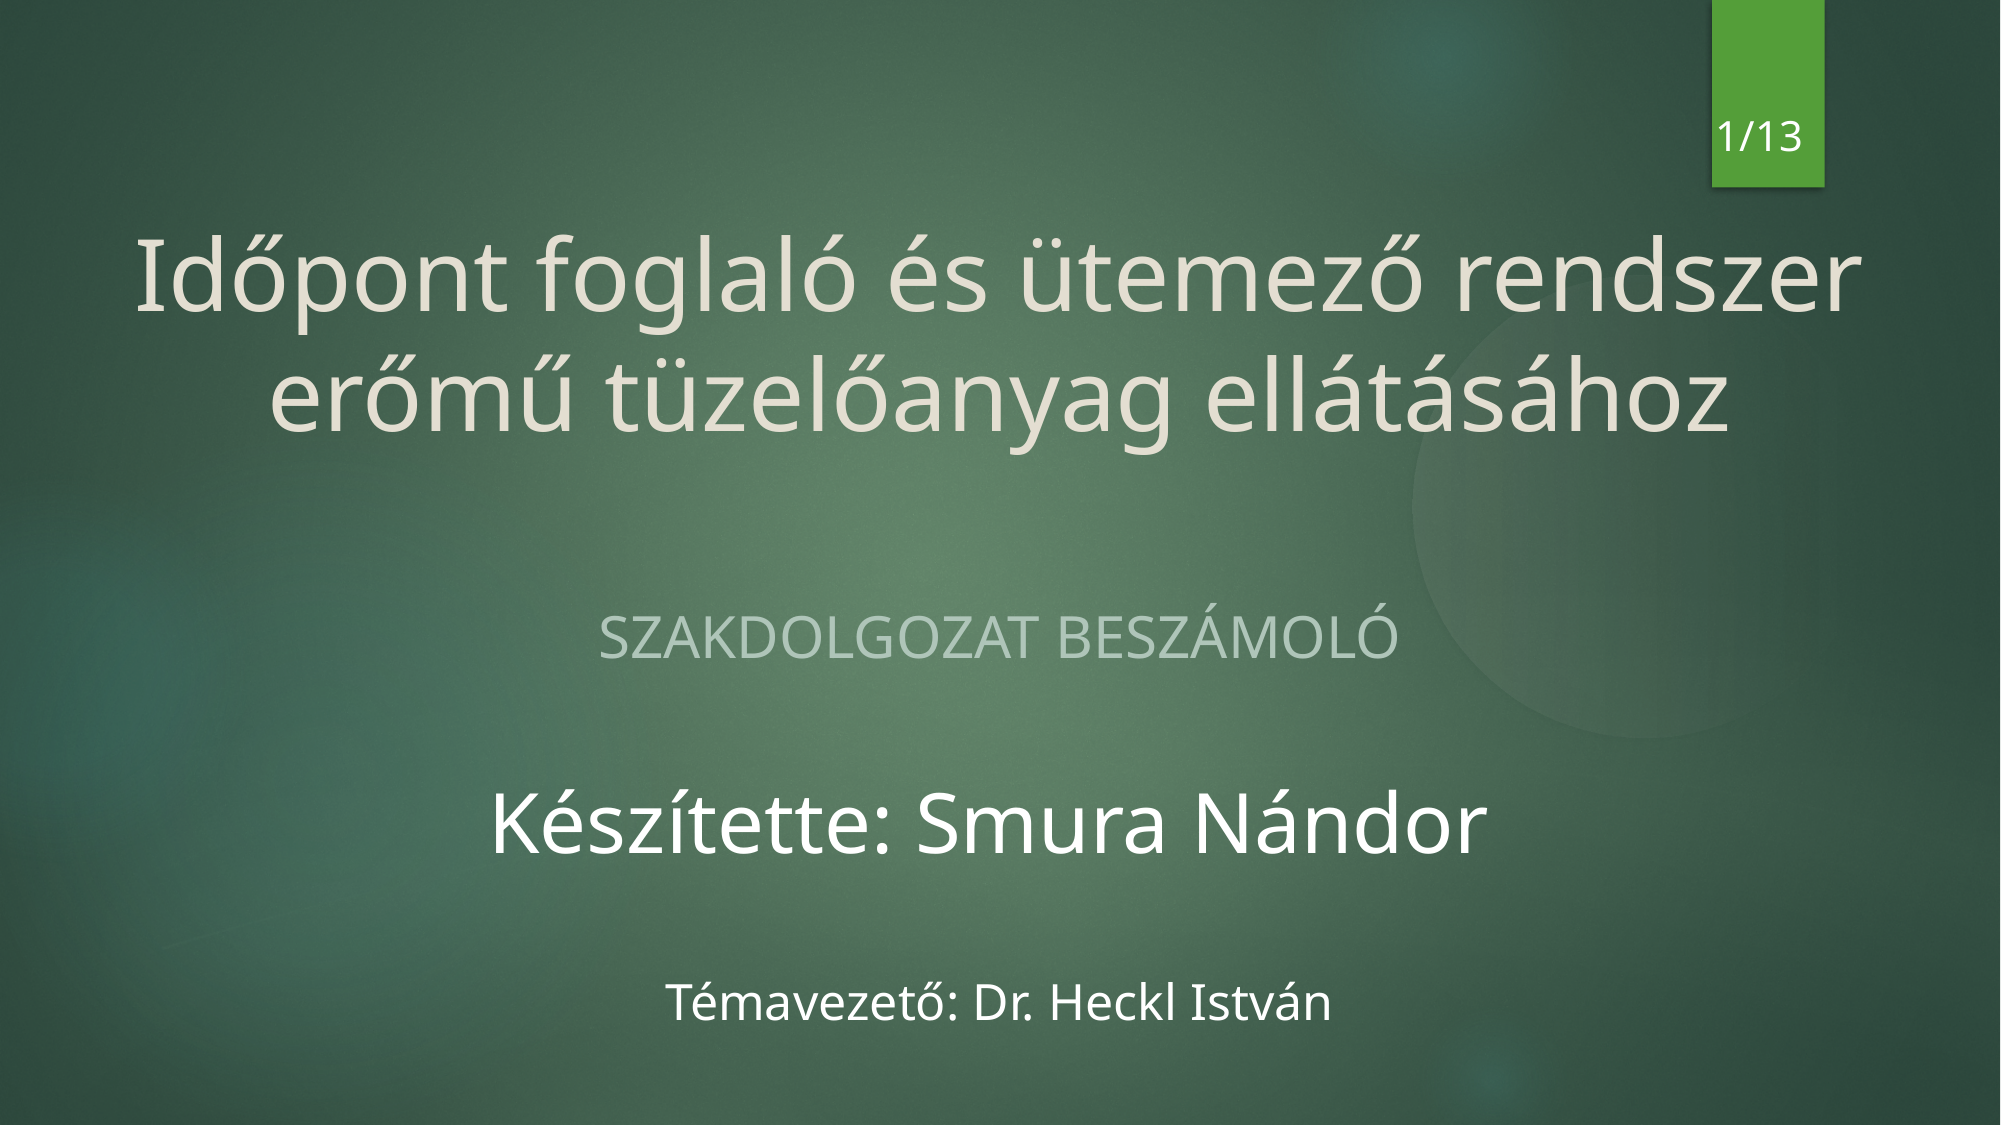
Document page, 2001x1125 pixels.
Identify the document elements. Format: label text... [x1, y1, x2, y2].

text_box 1/13 [1698, 48, 1836, 175]
text_box Szakdolgozat beszámoló [249, 592, 1750, 743]
text_box Készítette: Smura Nándor Témavezető: Dr. Heckl István [0, 762, 2000, 1038]
text_box Időpont foglaló és ütemező rendszer erőmű tüzelőanyag ellátásához [56, 179, 1943, 484]
picture [0, 0, 2001, 1125]
